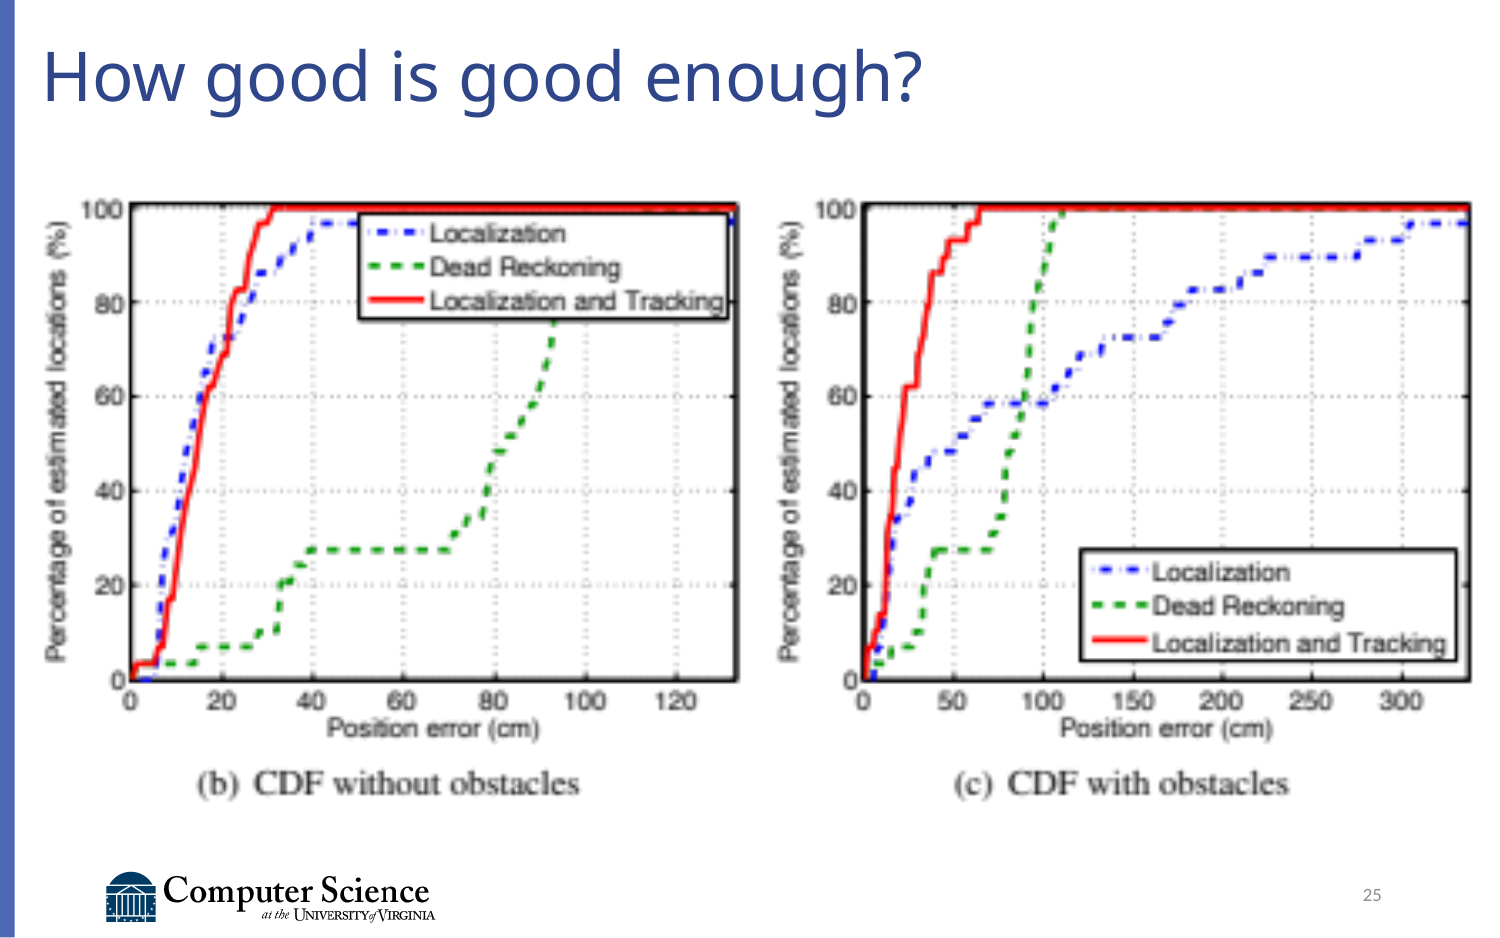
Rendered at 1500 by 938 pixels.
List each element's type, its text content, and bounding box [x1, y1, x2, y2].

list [26, 186, 1483, 816]
slide_number 25 [1059, 868, 1397, 919]
picture [103, 870, 441, 923]
title How good is good enough? [26, 14, 1483, 145]
